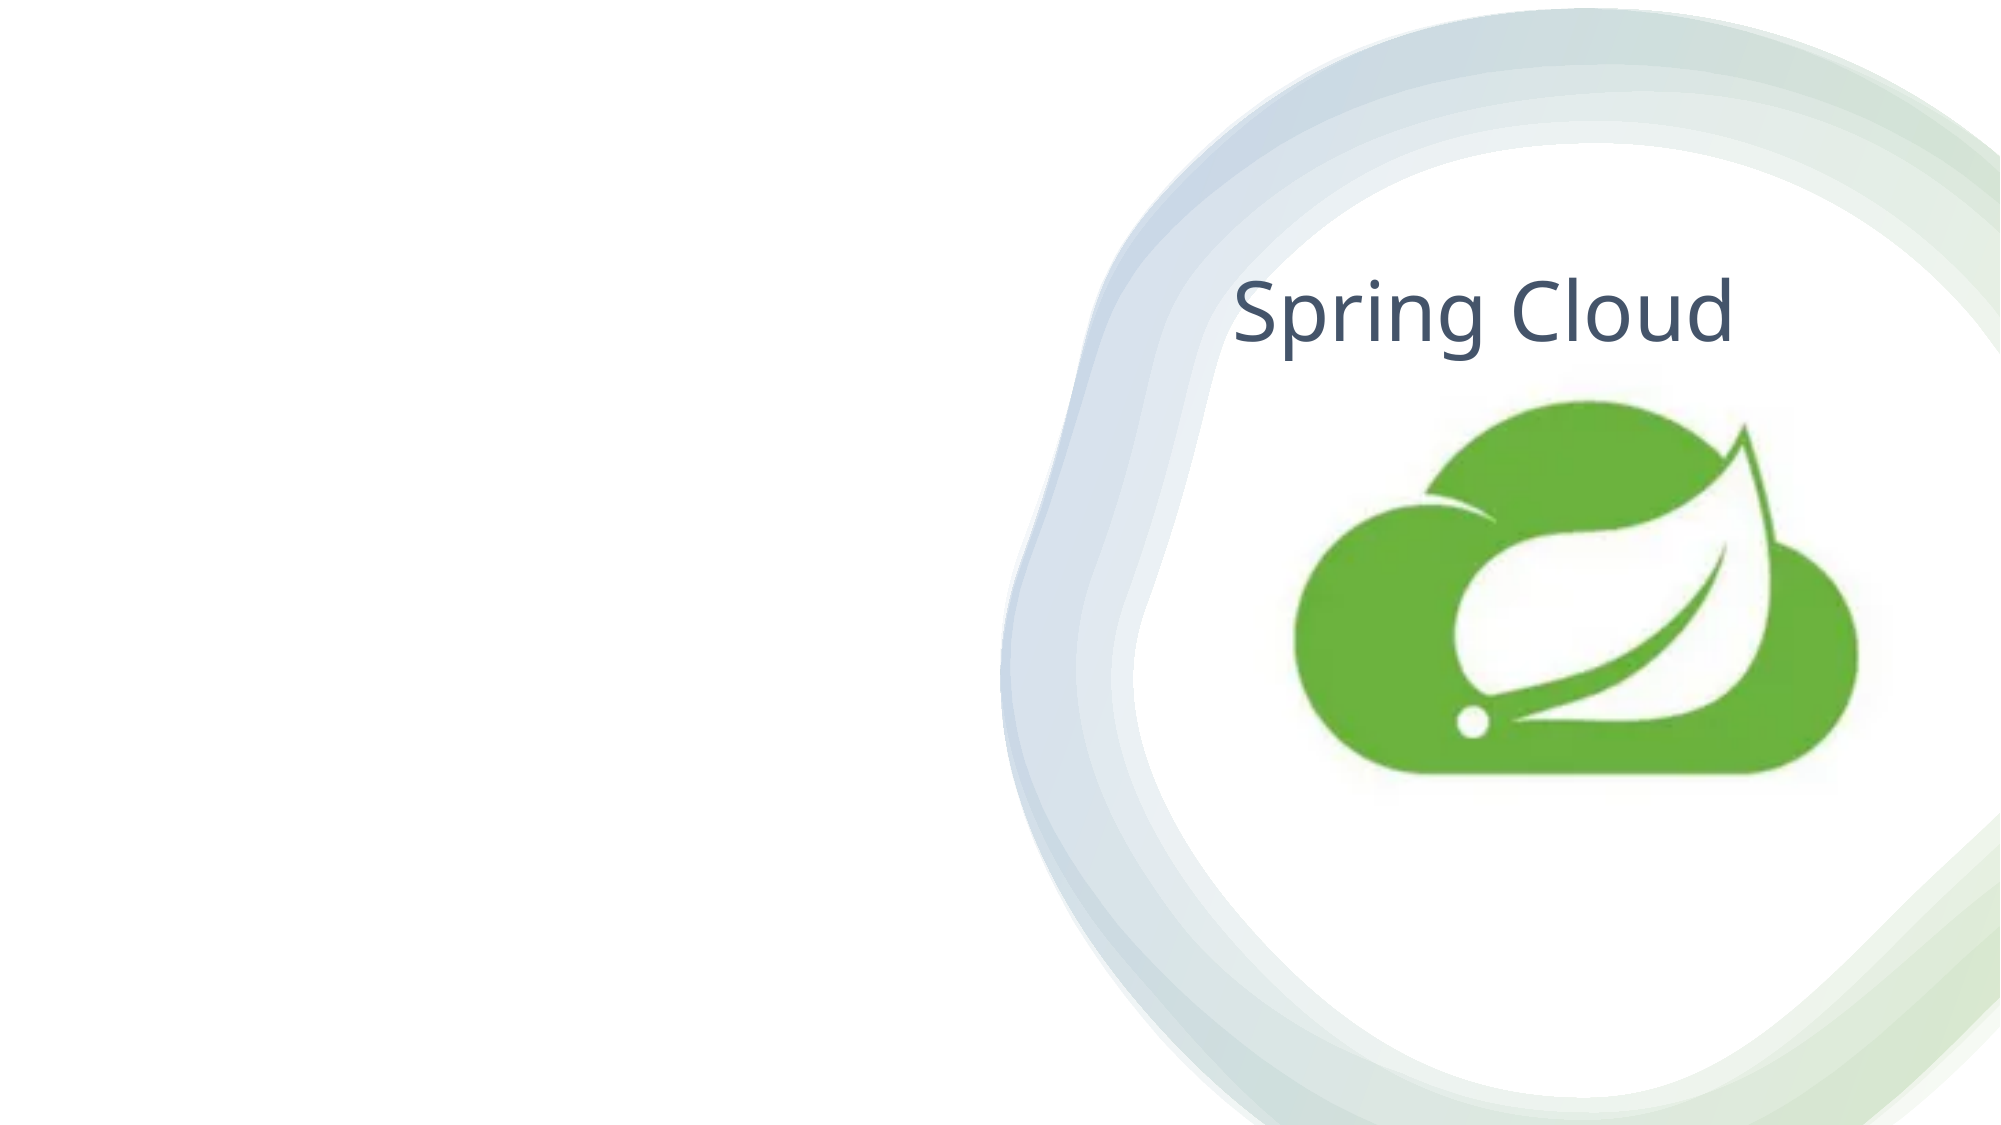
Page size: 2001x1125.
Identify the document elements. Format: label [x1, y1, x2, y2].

text_box [1000, 8, 2000, 1125]
picture [1217, 363, 1898, 827]
text_box [0, 0, 2000, 1125]
